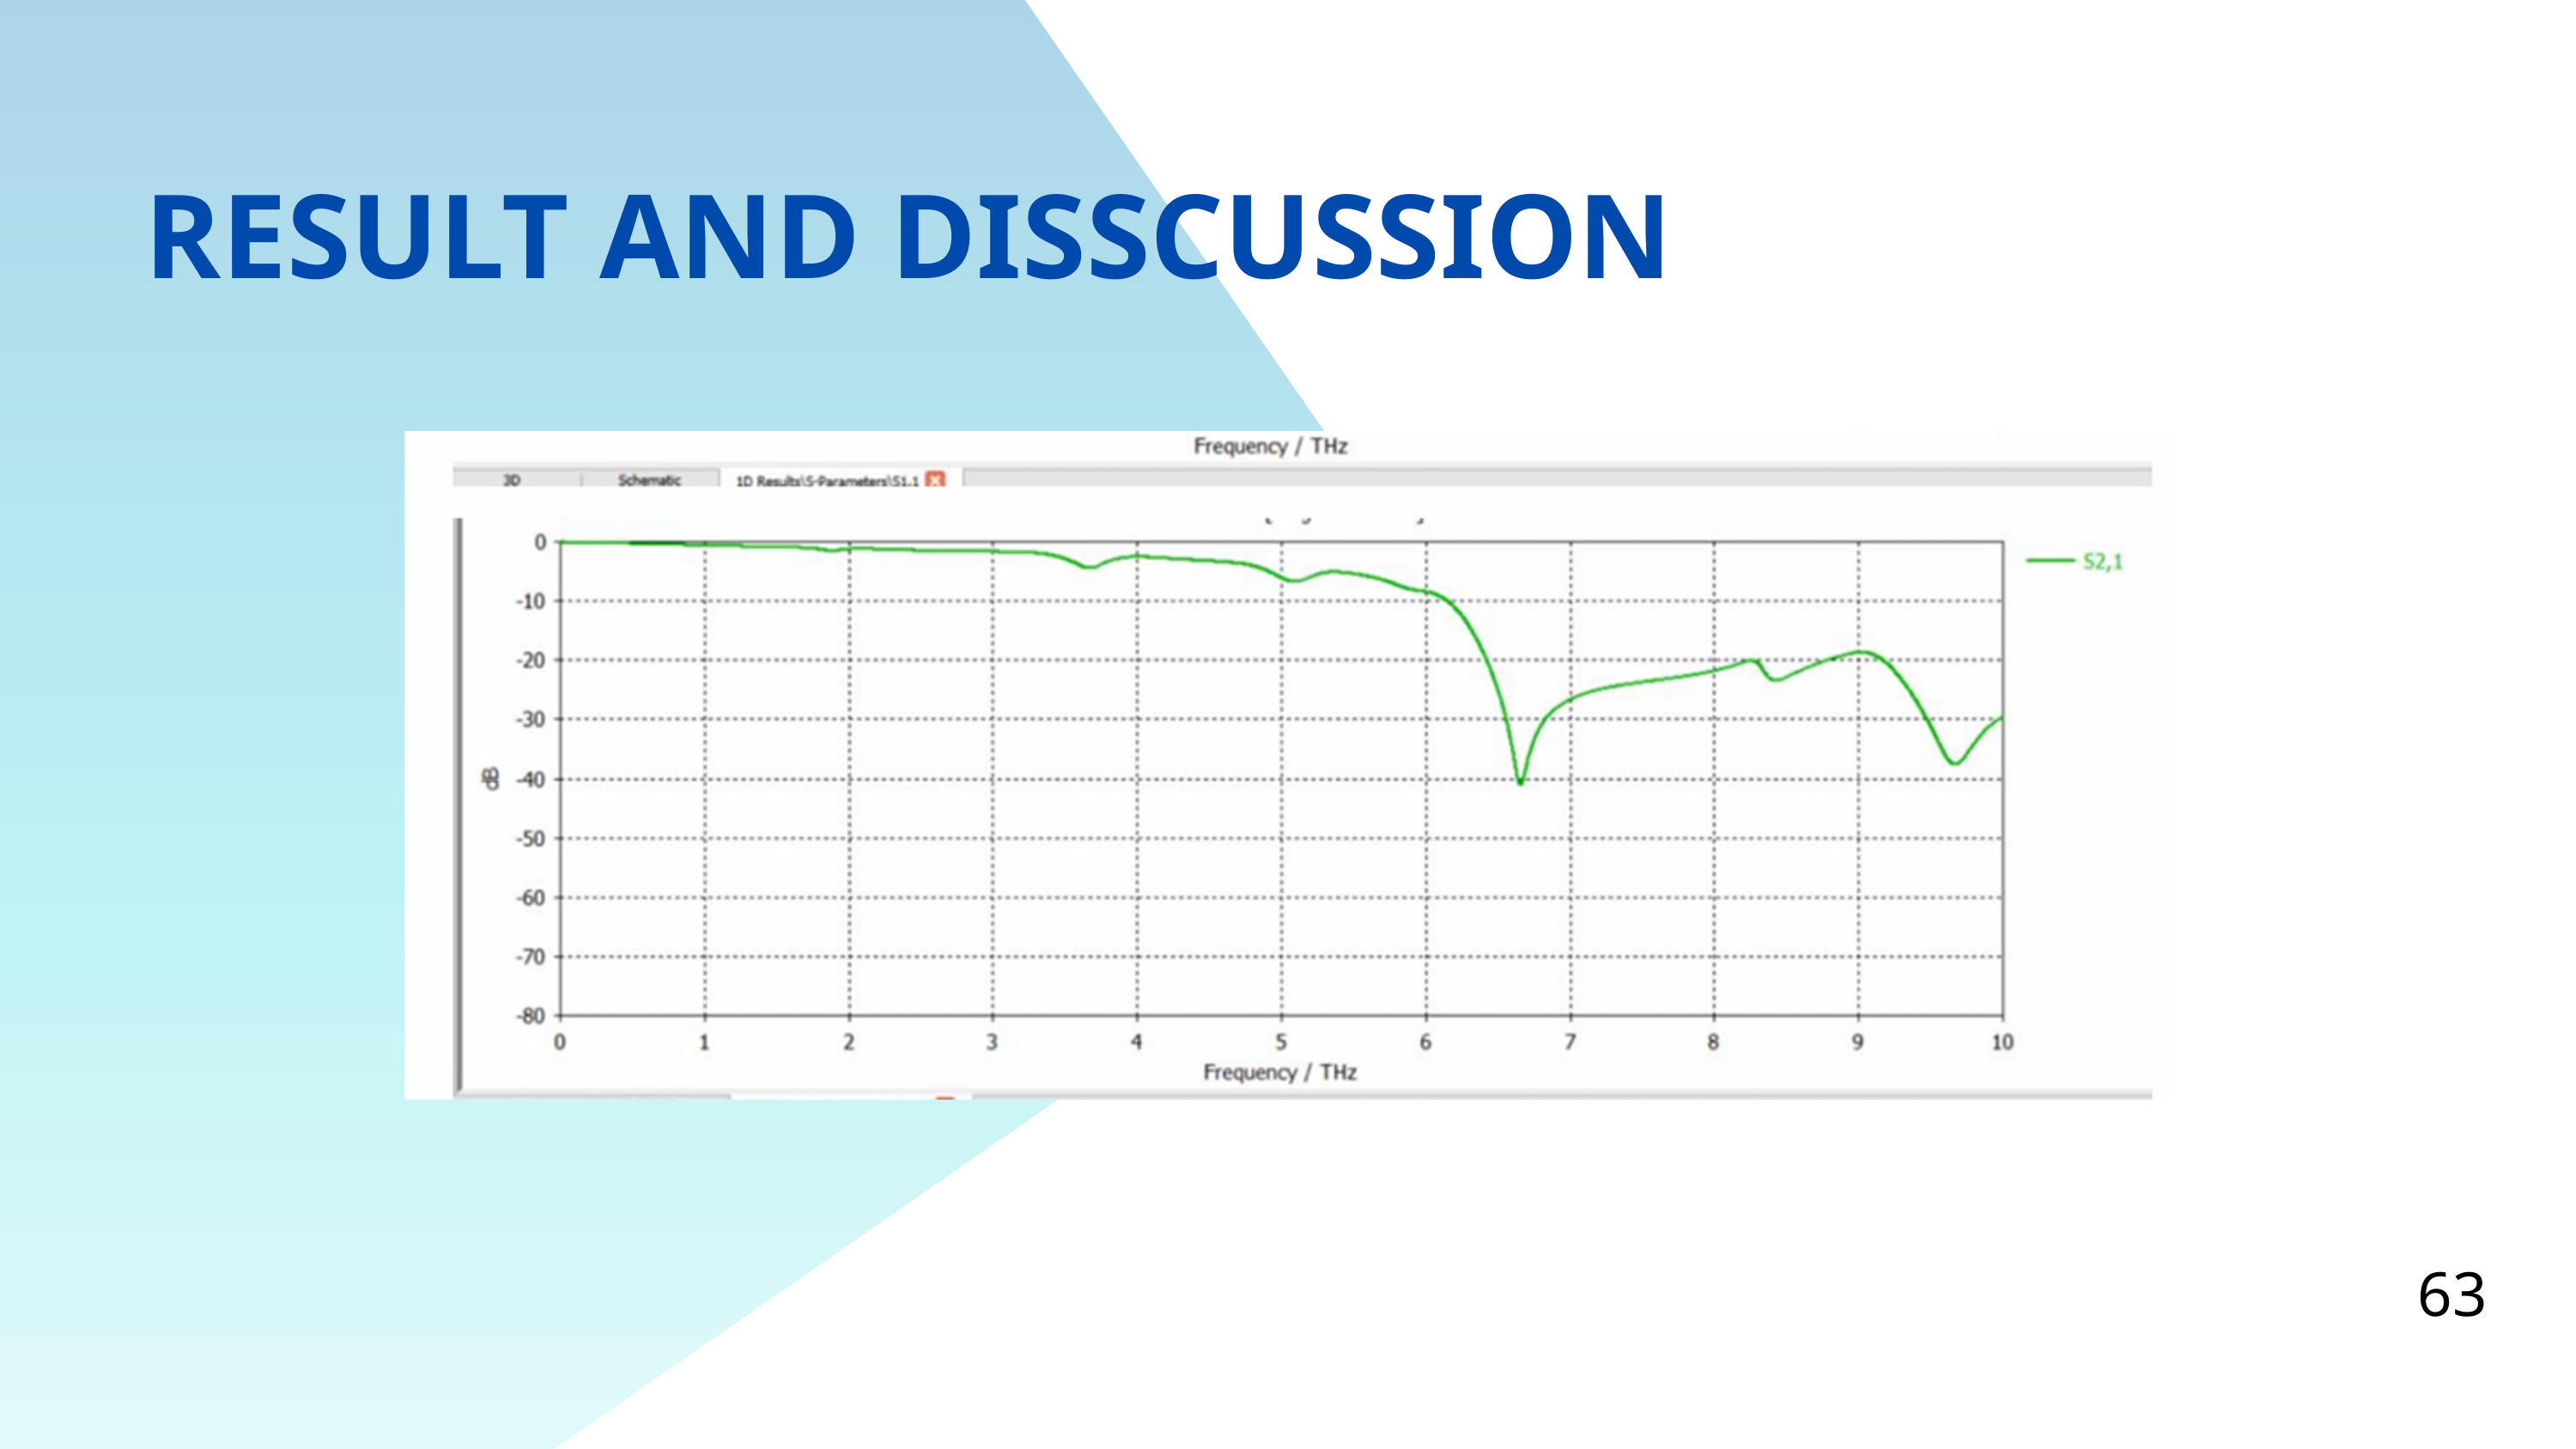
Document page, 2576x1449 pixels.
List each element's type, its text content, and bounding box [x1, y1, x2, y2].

text_box [0, 0, 1325, 1449]
text_box RESULT AND DISSCUSSION [144, 185, 2295, 303]
text_box [404, 431, 2172, 1100]
text_box 63 [2379, 1243, 2525, 1329]
